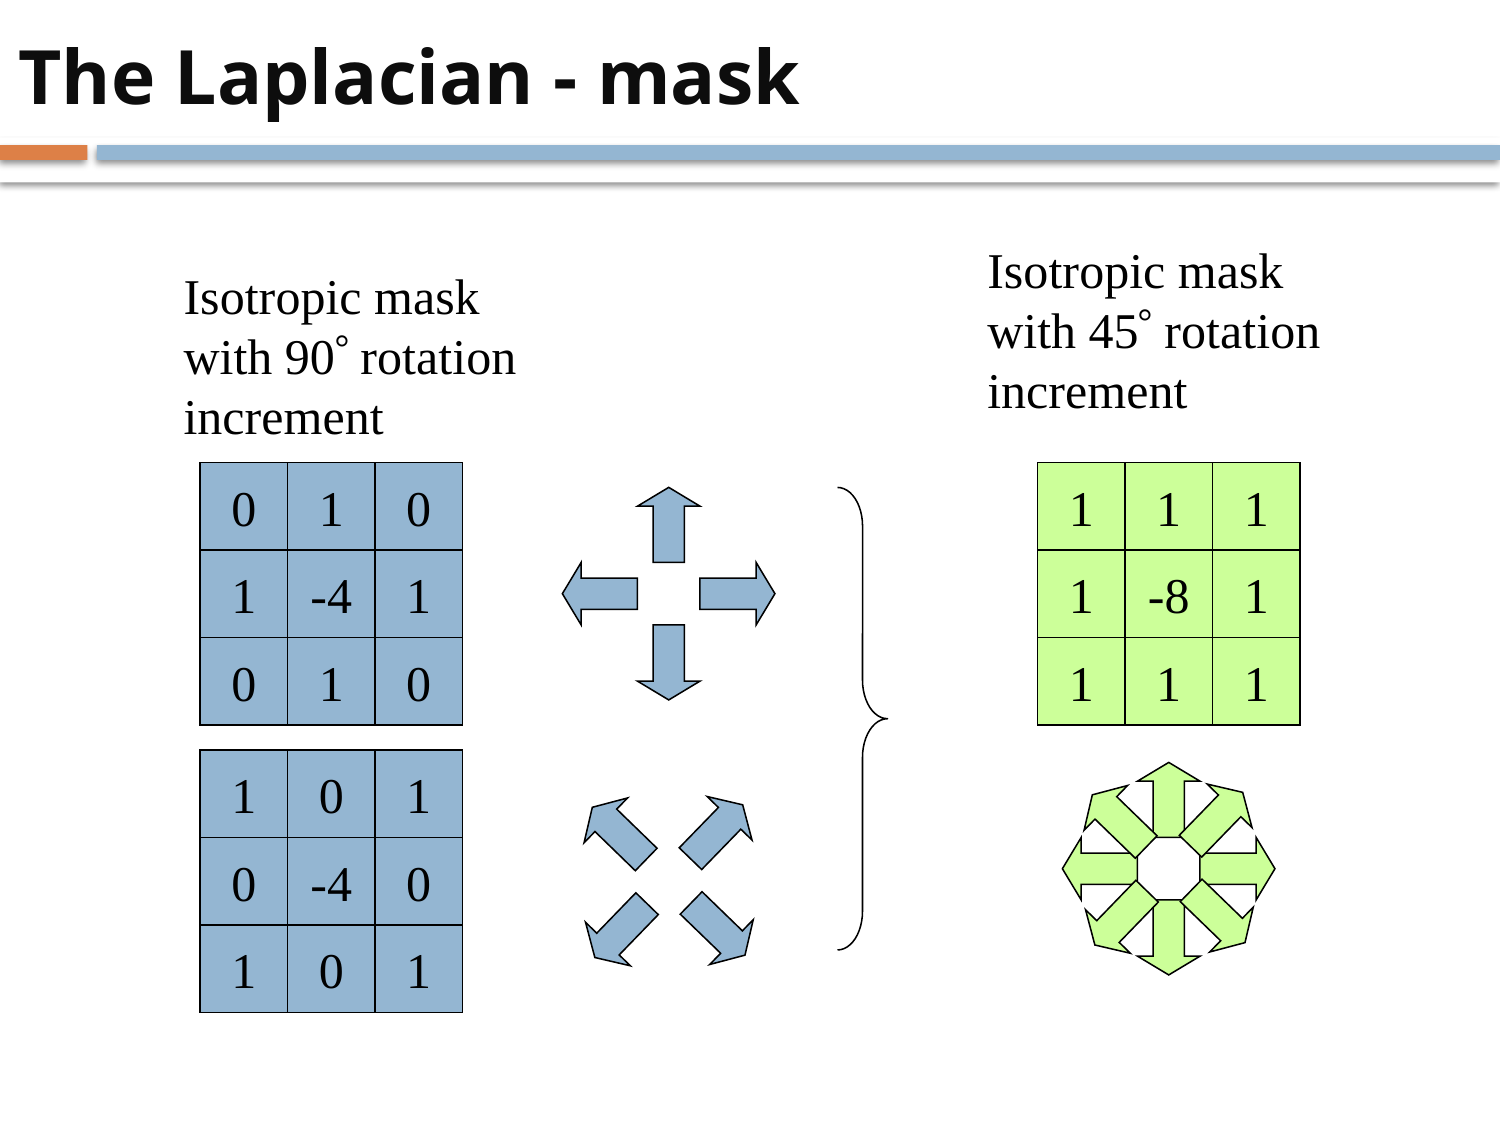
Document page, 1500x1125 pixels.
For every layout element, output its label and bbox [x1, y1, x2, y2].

text_box [562, 487, 776, 701]
text_box [1037, 462, 1301, 726]
title [3, 0, 1500, 150]
text_box [837, 487, 888, 950]
text_box [562, 774, 776, 988]
text_box [1062, 762, 1276, 976]
text_box [972, 230, 1367, 426]
text_box [199, 462, 463, 726]
text_box [199, 749, 463, 1013]
text_box [168, 256, 563, 452]
